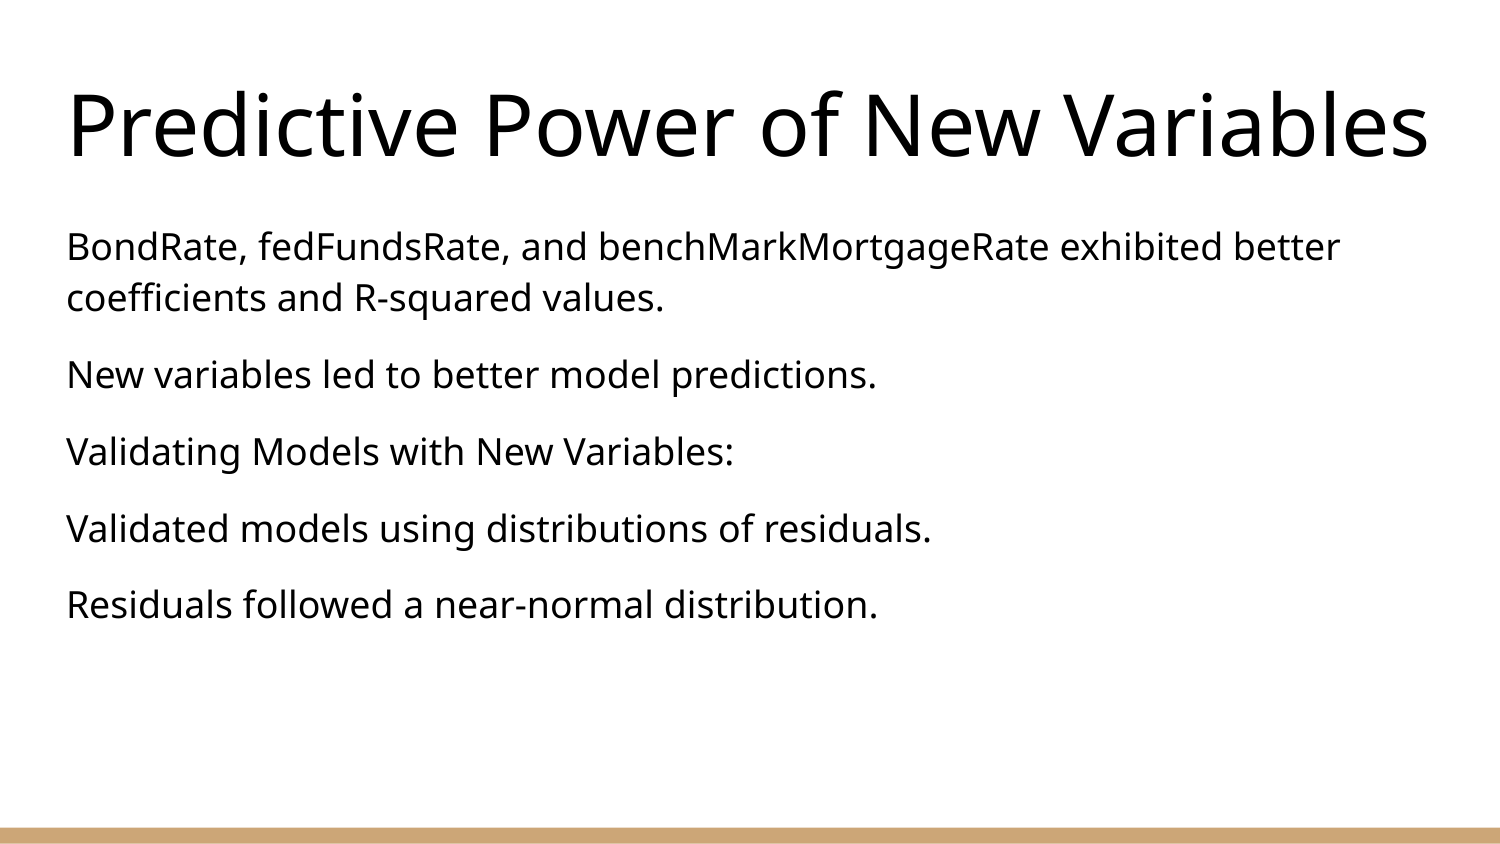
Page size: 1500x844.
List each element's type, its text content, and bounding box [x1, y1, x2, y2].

title Predictive Power of New Variables [51, 51, 1449, 189]
list BondRate, fedFundsRate, and benchMarkMortgageRate exhibited better coefficients and R-squared values. New variables led to better model predictions. Validating Models with New Variables: Validated models using distributions of residuals. Residuals followed a near-normal distribution. [51, 200, 1449, 752]
